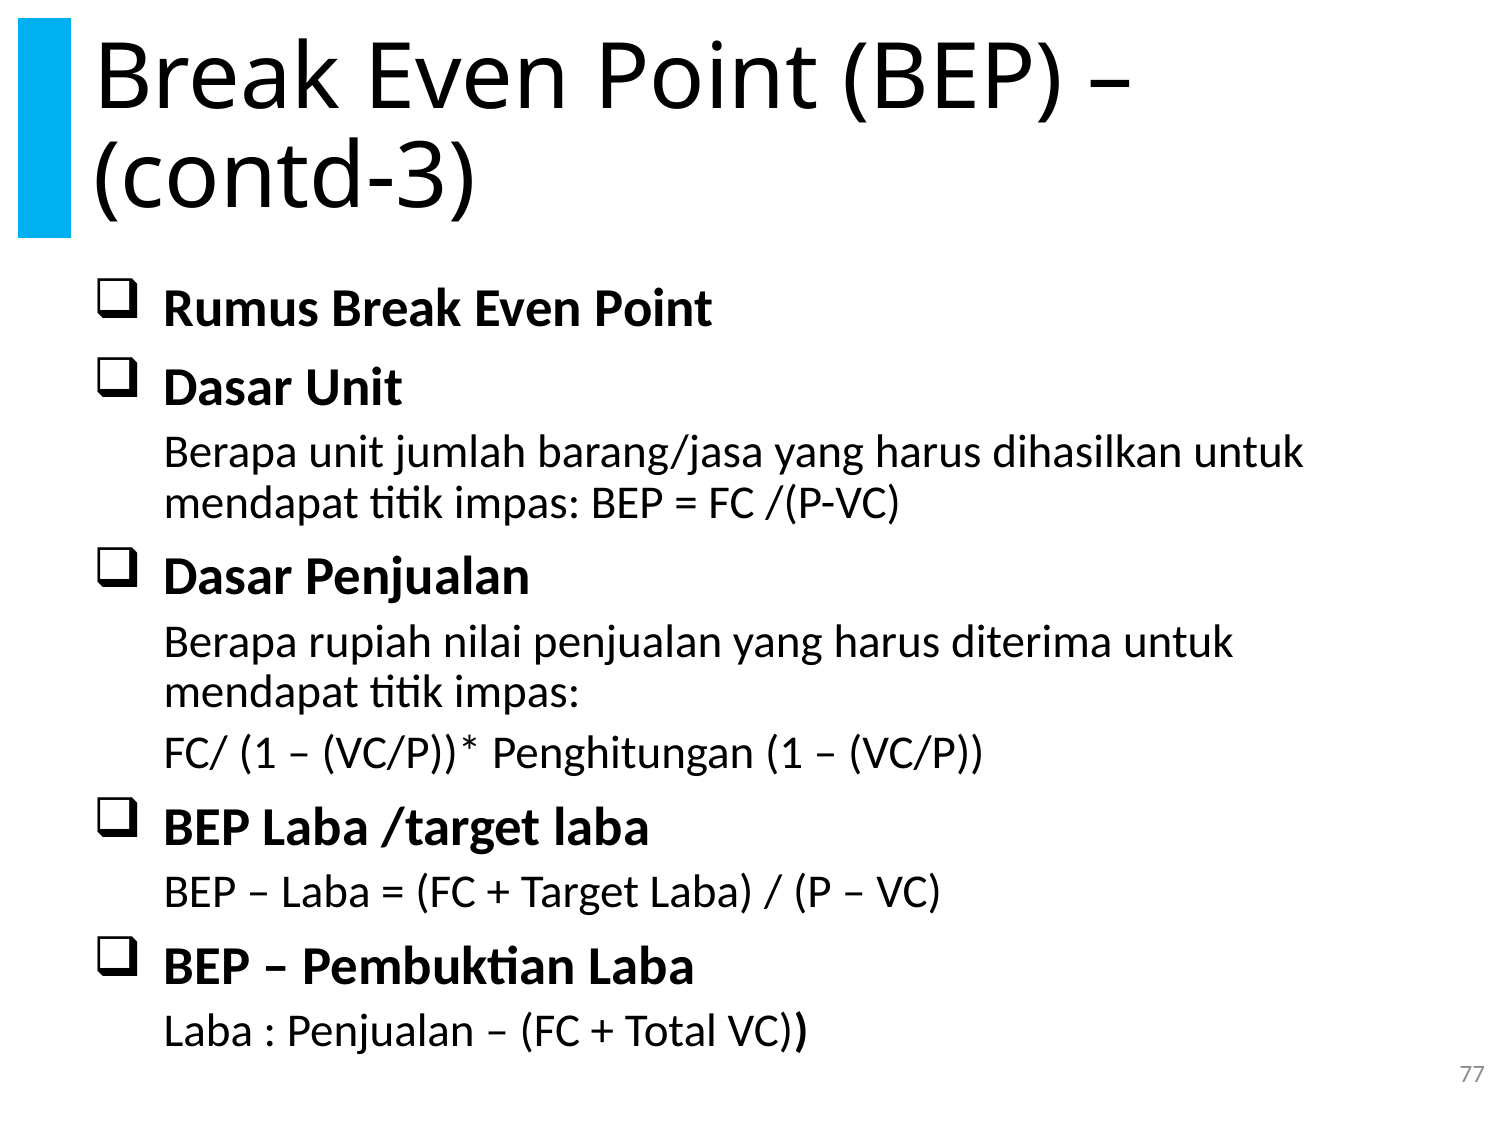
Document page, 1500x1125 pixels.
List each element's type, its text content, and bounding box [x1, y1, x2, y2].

list Rumus Break Even Point Dasar Unit Berapa unit jumlah barang/jasa yang harus dihasilkan untuk mendapat titik impas: BEP = FC /(P-VC) Dasar Penjualan Berapa rupiah nilai penjualan yang harus diterima untuk mendapat titik impas: FC/ (1 – (VC/P))* Penghitungan (1 – (VC/P)) BEP Laba /target laba BEP – Laba = (FC + Target Laba) / (P – VC) BEP – Pembuktian Laba Laba : Penjualan – (FC + Total VC)) [78, 272, 1443, 1070]
title Break Even Point (BEP) – (contd-3) [78, 19, 1443, 237]
slide_number 77 [1162, 1042, 1500, 1103]
